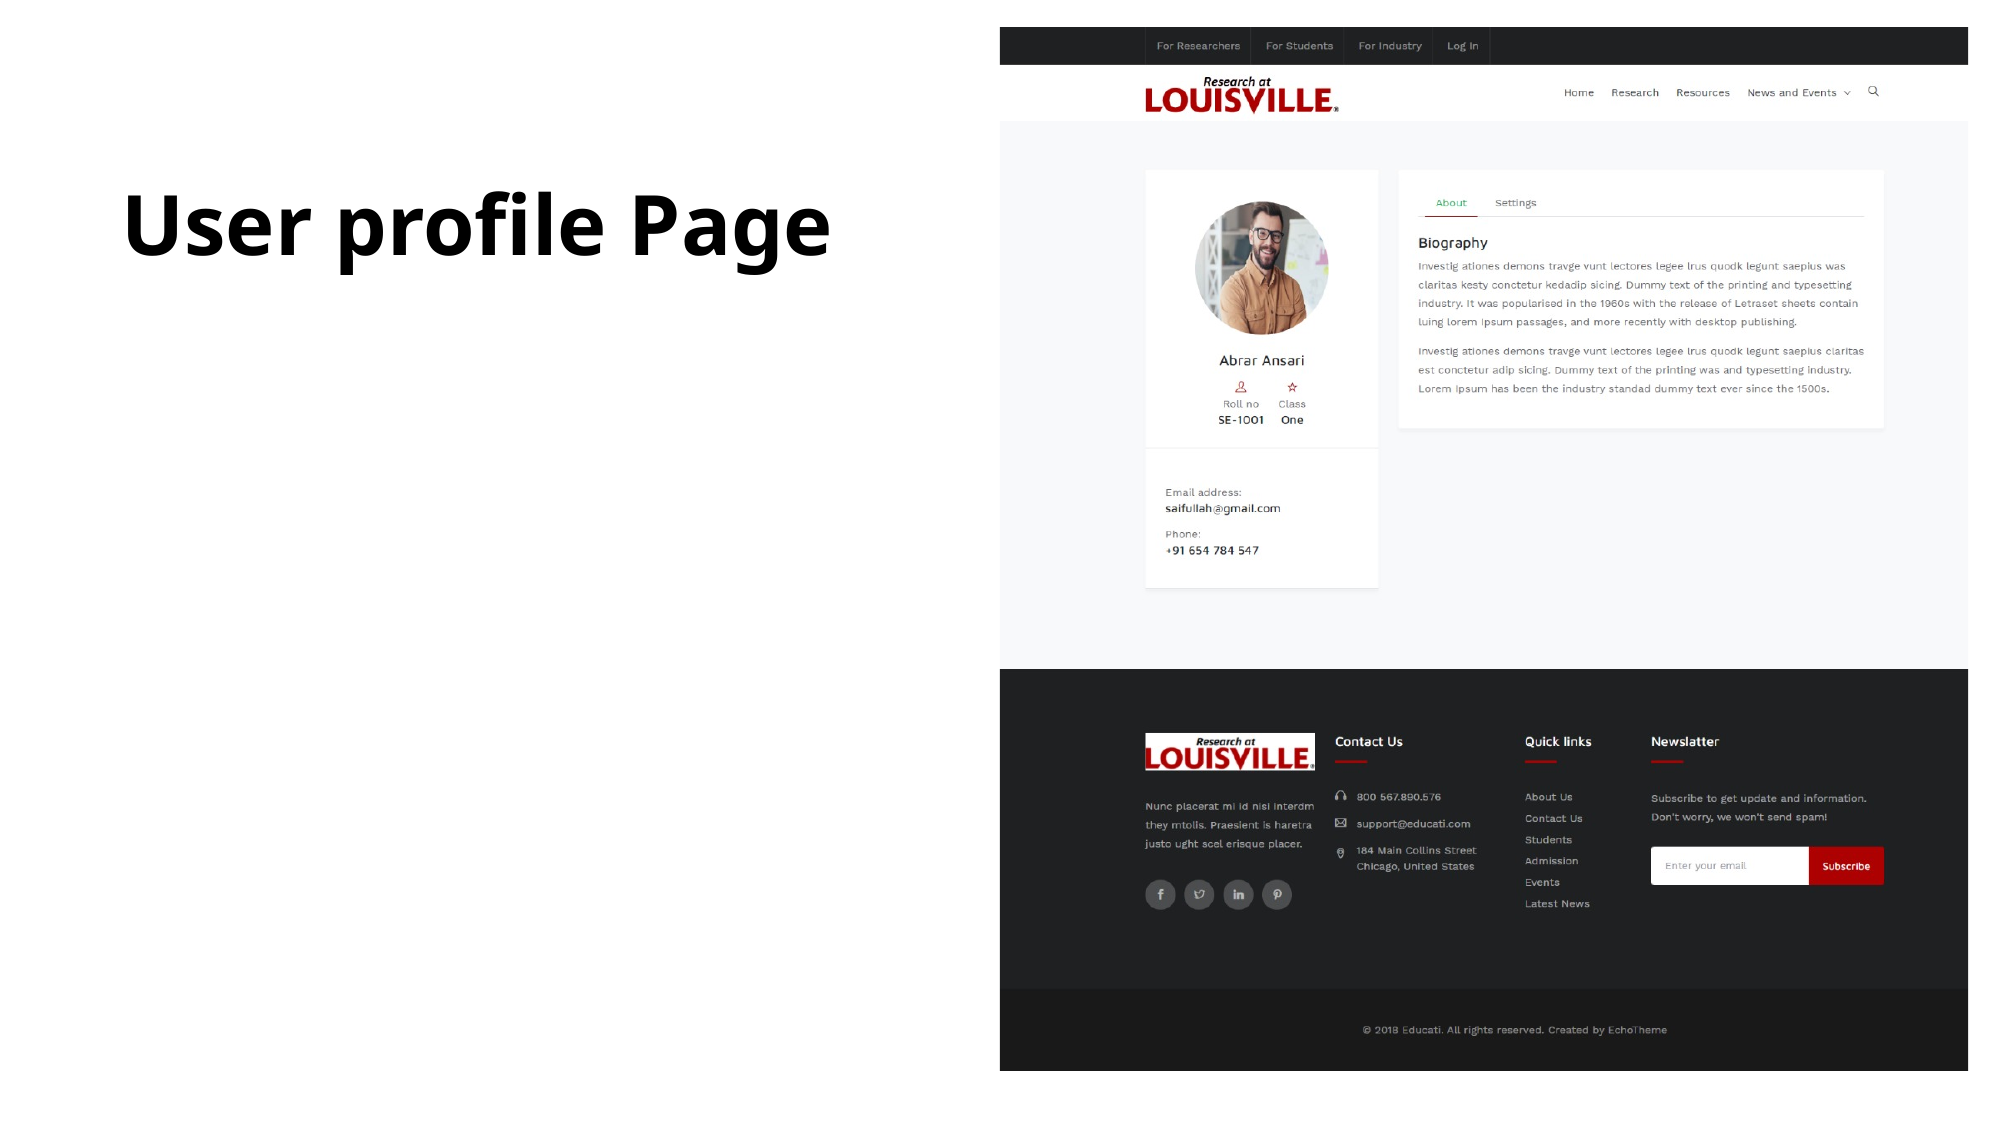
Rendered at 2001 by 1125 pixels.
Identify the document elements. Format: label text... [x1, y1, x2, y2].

picture [999, 27, 1969, 1071]
title User profile Page [106, 91, 955, 366]
